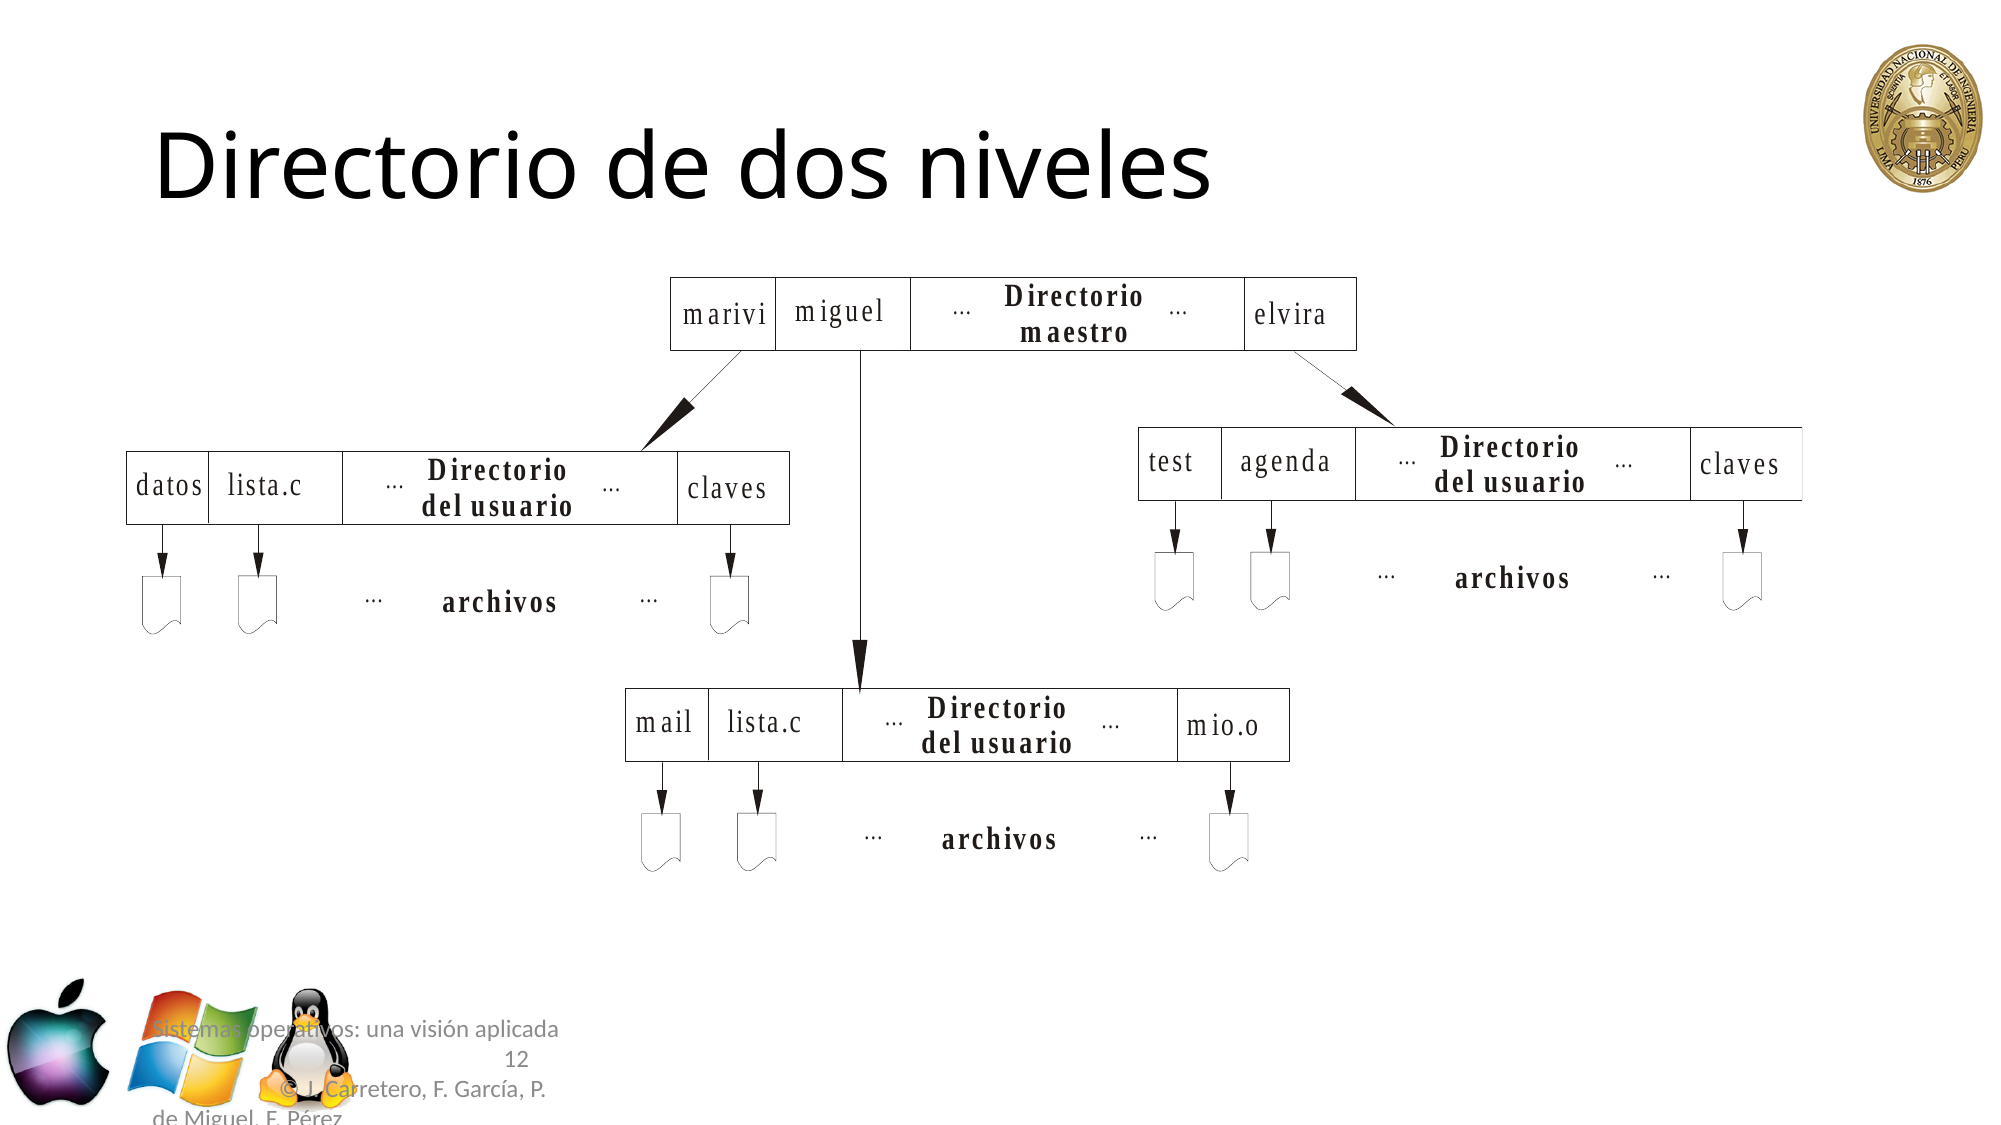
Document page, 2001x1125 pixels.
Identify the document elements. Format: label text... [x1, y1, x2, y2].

picture [1, 973, 363, 1113]
picture [1862, 40, 1986, 196]
title Directorio de dos niveles [137, 59, 1863, 278]
slide_number Sistemas operativos: una visión aplicada 12 © J. Carretero, F. García, P. de Miguel, F. Pérez [137, 1042, 588, 1103]
picture [125, 277, 1803, 872]
